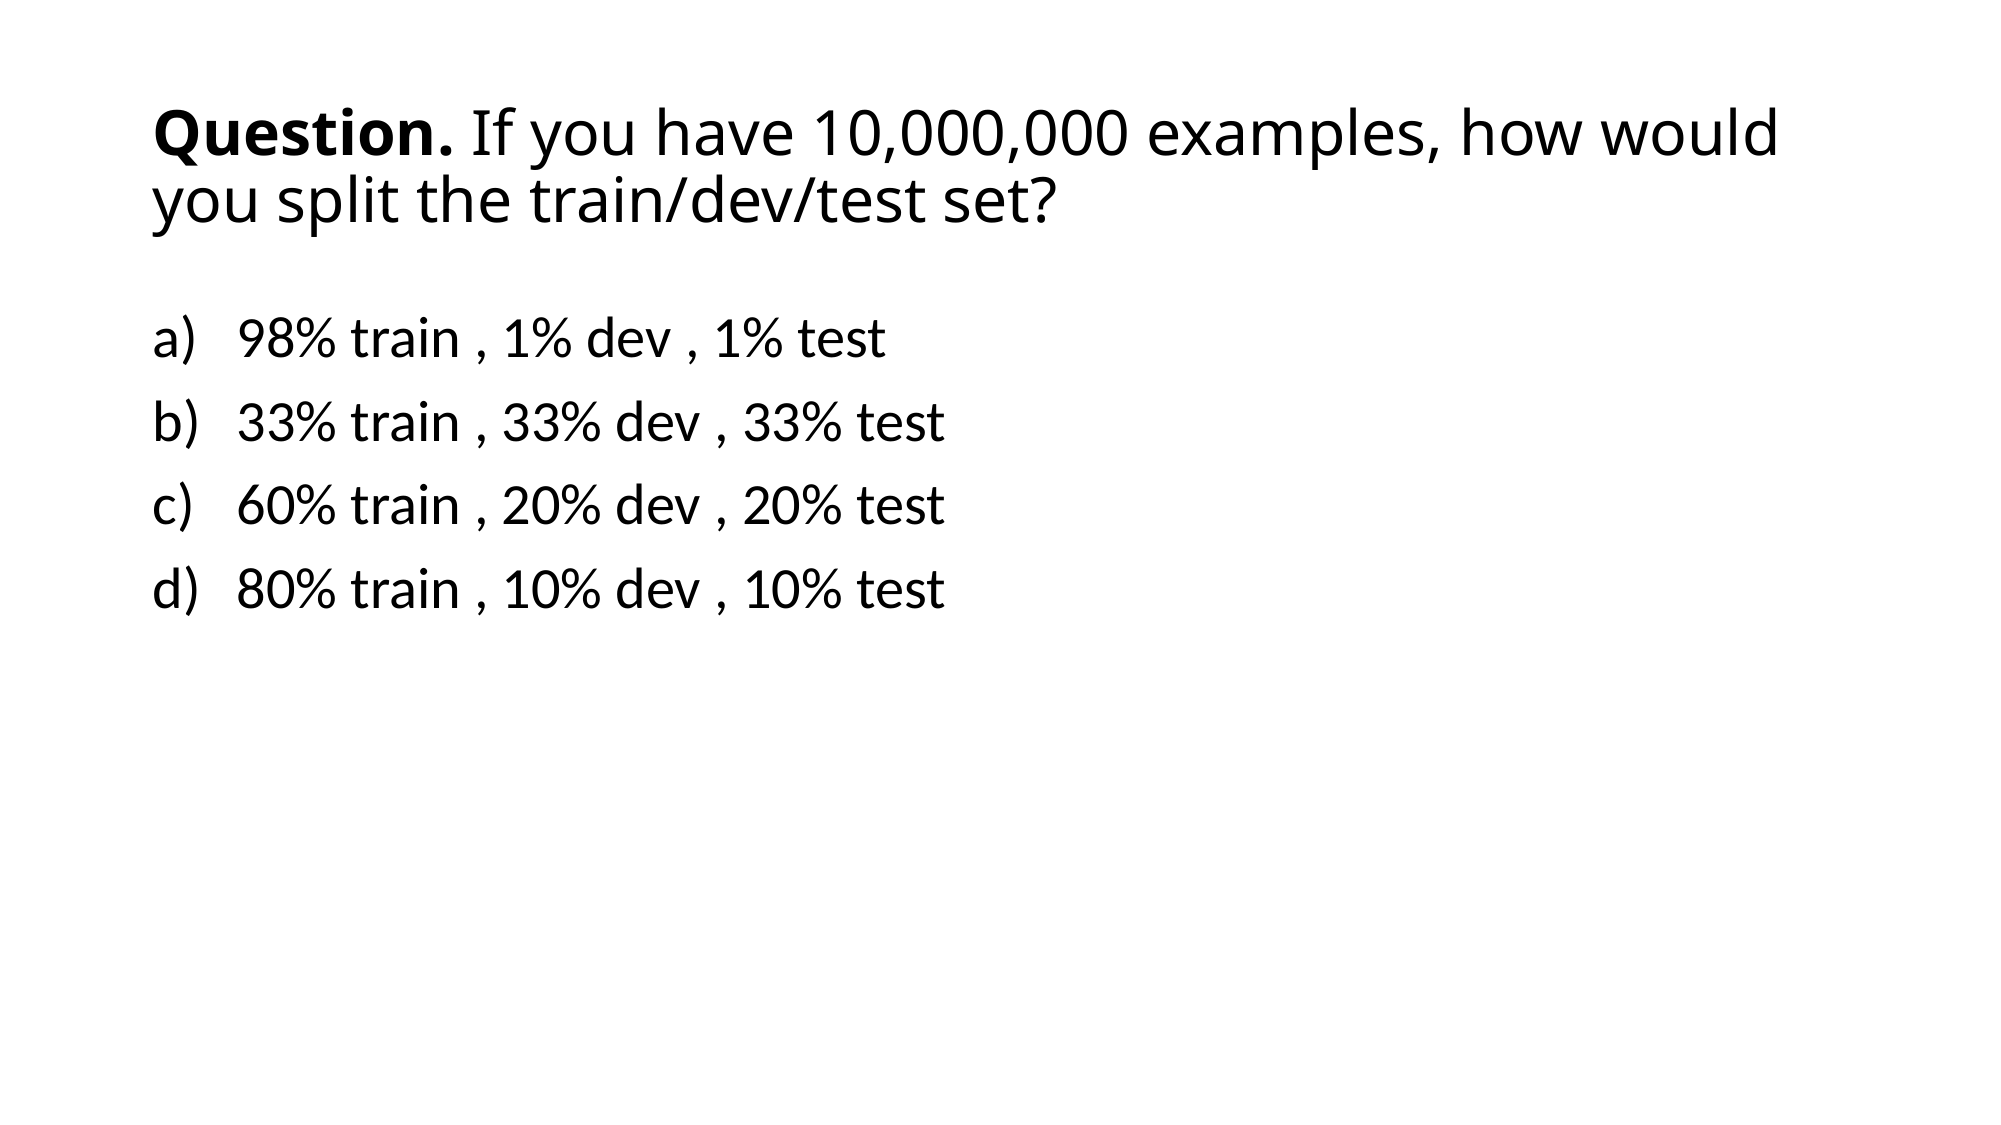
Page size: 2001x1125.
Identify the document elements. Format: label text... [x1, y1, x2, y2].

title Question. If you have 10,000,000 examples, how would you split the train/dev/test set? [137, 59, 1863, 278]
list 98% train , 1% dev , 1% test 33% train , 33% dev , 33% test 60% train , 20% dev , 20% test 80% train , 10% dev , 10% test [137, 299, 1863, 1014]
